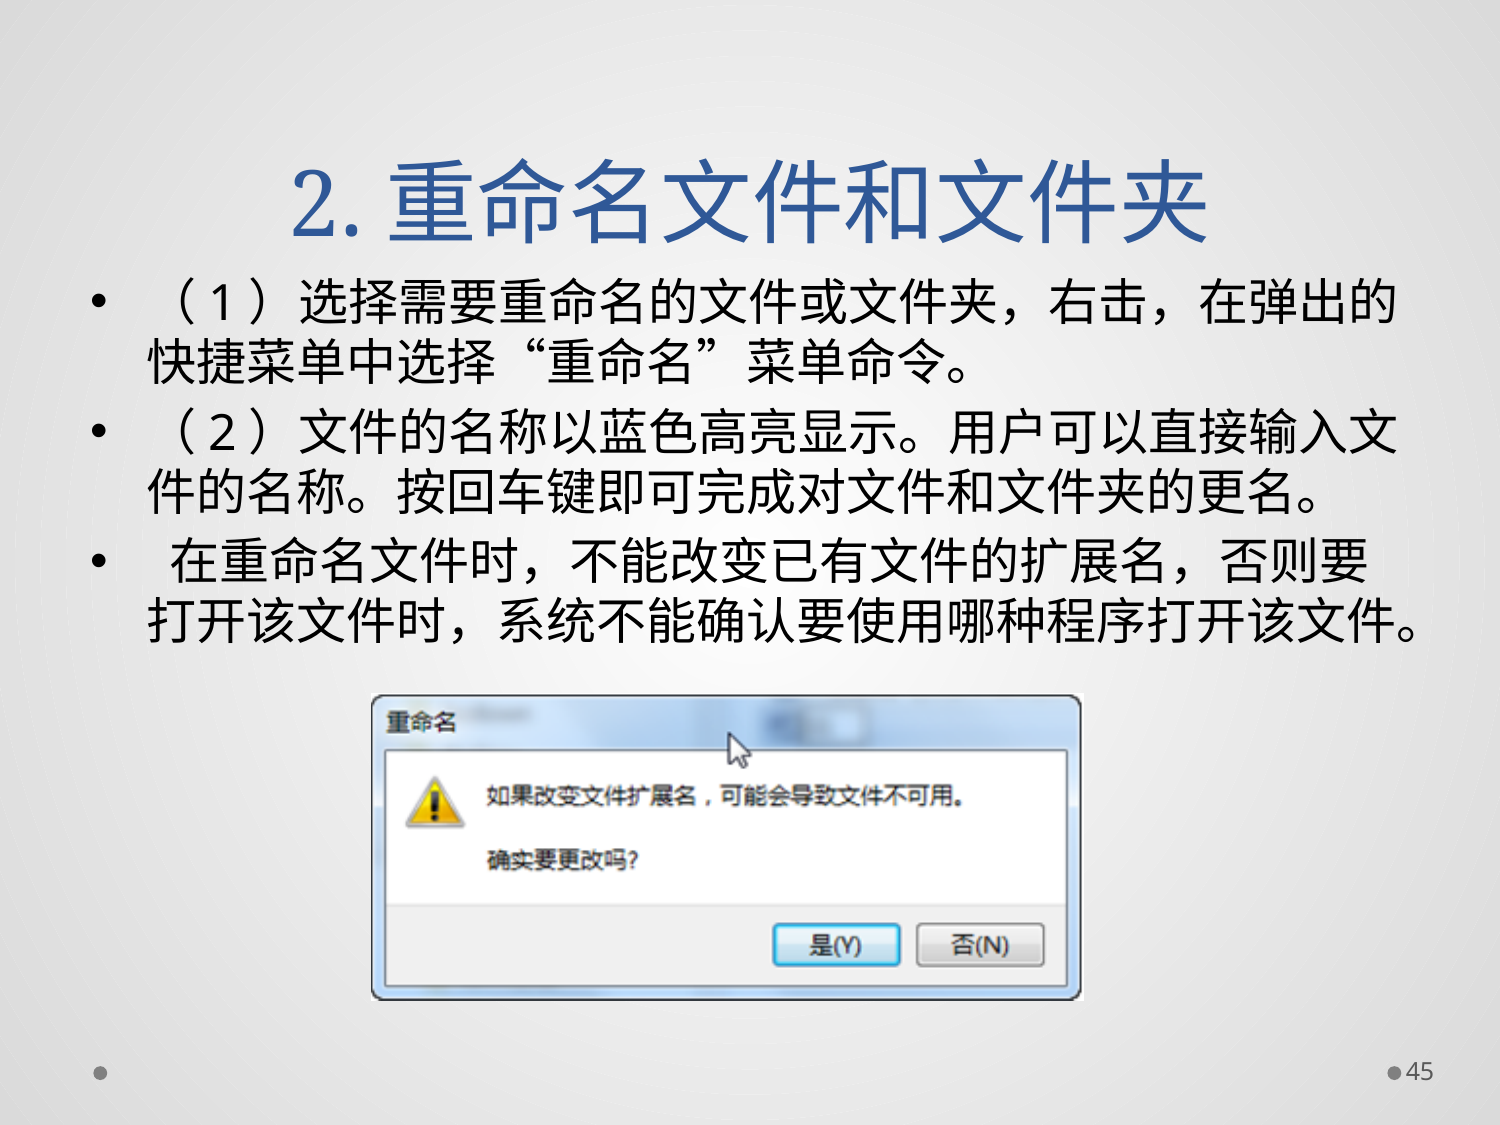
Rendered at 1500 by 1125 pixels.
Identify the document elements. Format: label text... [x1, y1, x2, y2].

slide_number 45 [1401, 1042, 1494, 1103]
list （1）选择需要重命名的文件或文件夹，右击，在弹出的快捷菜单中选择“重命名”菜单命令。 （2）文件的名称以蓝色高亮显示。用户可以直接输入文件的名称。按回车键即可完成对文件和文件夹的更名。 在重命名文件时，不能改变已有文件的扩展名，否则要打开该文件时，系统不能确认要使用哪种程序打开该文件。 [75, 262, 1425, 1005]
title 2.重命名文件和文件夹 [75, 0, 1425, 262]
picture [371, 693, 1084, 1001]
